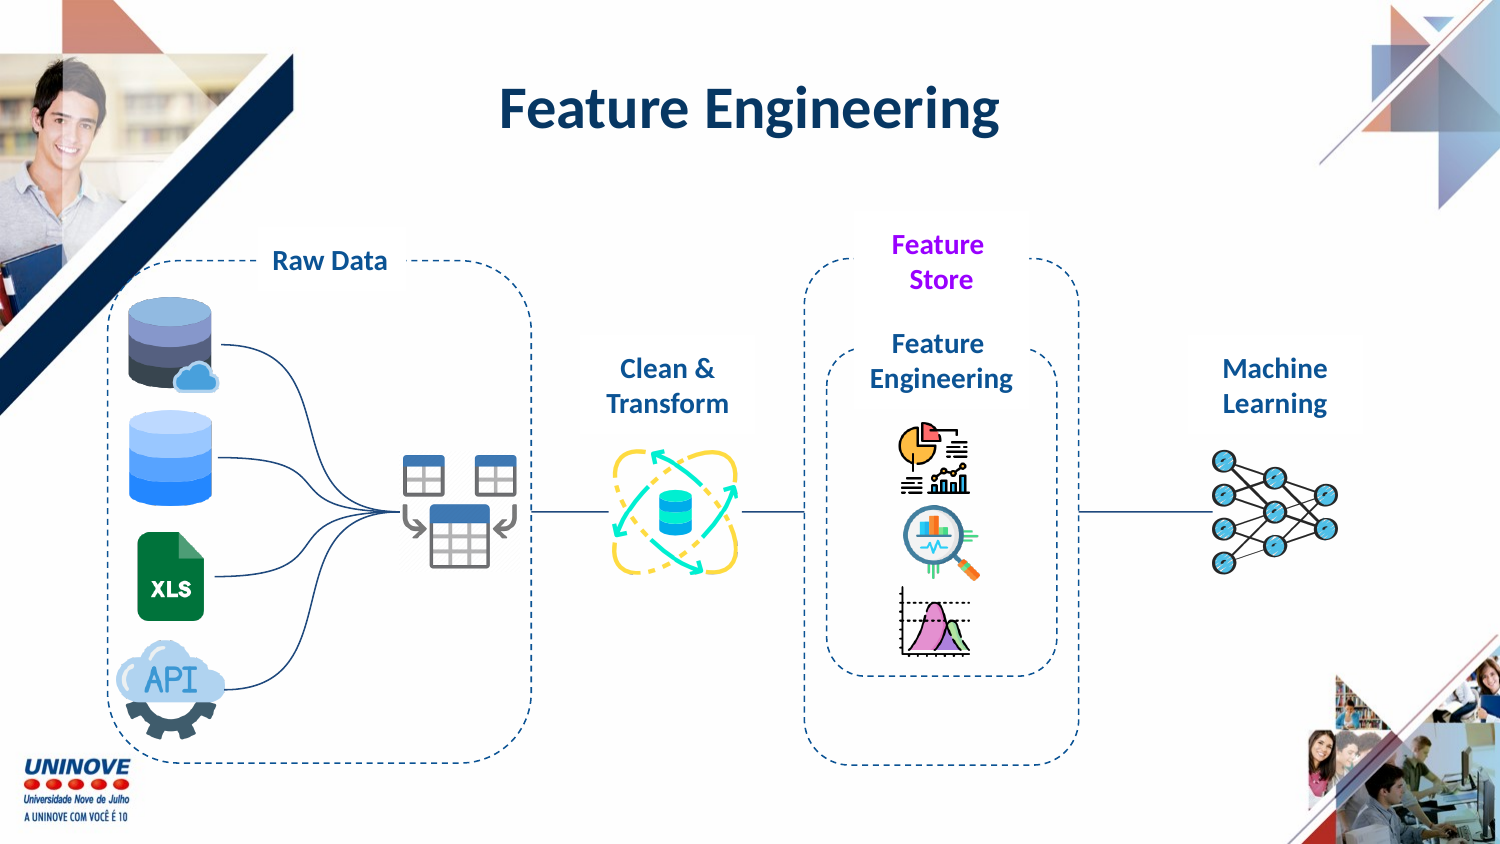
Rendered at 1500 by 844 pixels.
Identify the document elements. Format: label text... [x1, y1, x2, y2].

text_box Machine Learning [1187, 334, 1363, 435]
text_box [214, 511, 222, 577]
text_box [107, 260, 532, 764]
text_box Feature Store [853, 210, 1030, 309]
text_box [217, 457, 401, 510]
text_box Clean & Transform [580, 334, 756, 435]
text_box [224, 511, 401, 691]
text_box [826, 349, 1057, 677]
text_box [804, 258, 1079, 766]
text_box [220, 344, 400, 457]
title Feature Engineering [75, 33, 1425, 175]
text_box Raw Data [257, 226, 407, 292]
text_box Feature Engineering [853, 309, 1030, 409]
picture [0, 0, 1500, 844]
